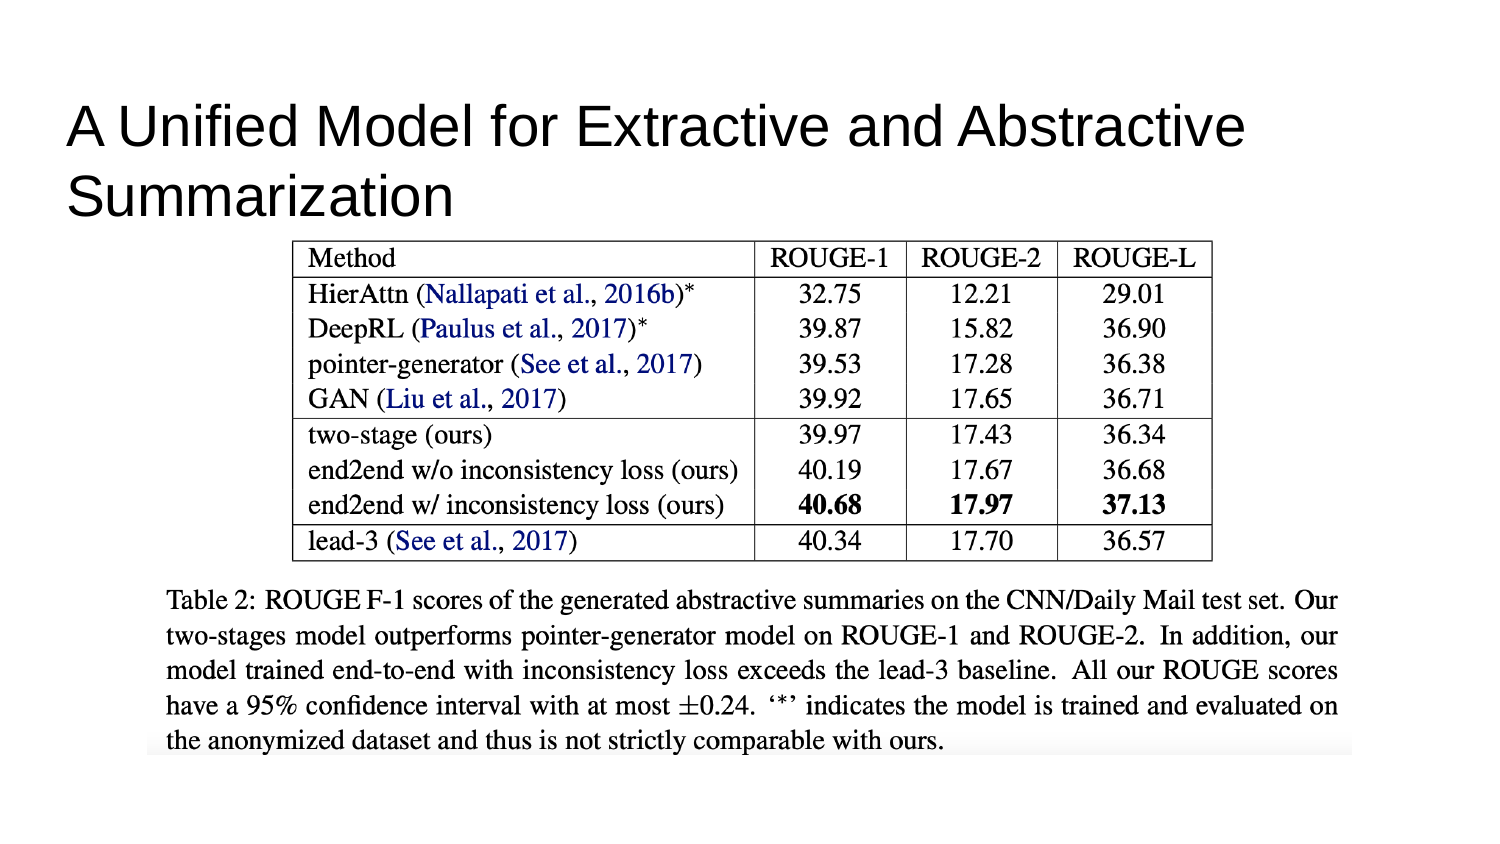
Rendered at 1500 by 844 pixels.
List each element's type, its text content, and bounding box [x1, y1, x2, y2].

title A Unified Model for Extractive and Abstractive Summarization [51, 72, 1449, 167]
picture [147, 233, 1353, 756]
